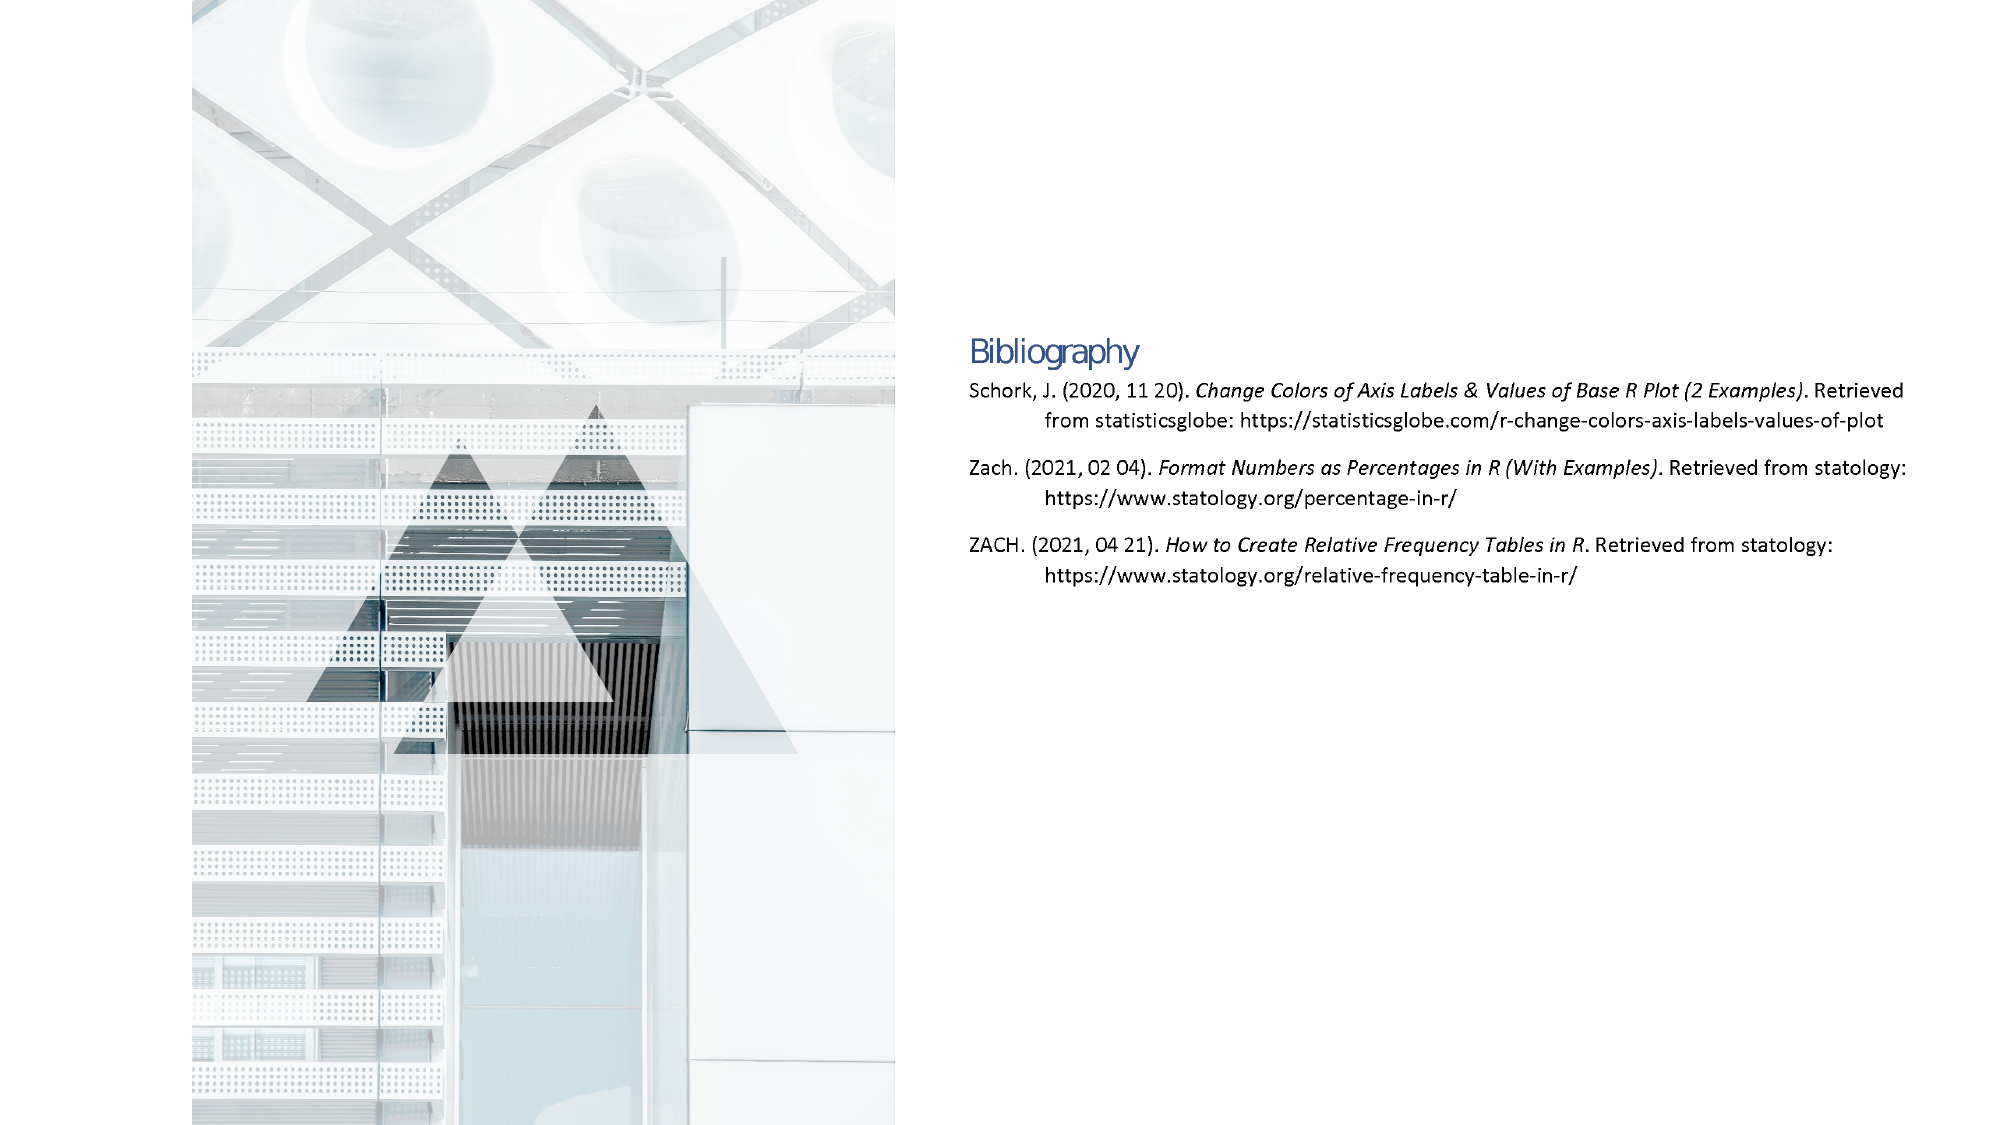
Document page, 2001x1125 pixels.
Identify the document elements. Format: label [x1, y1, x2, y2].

picture [191, 0, 895, 1125]
picture [969, 306, 1947, 654]
